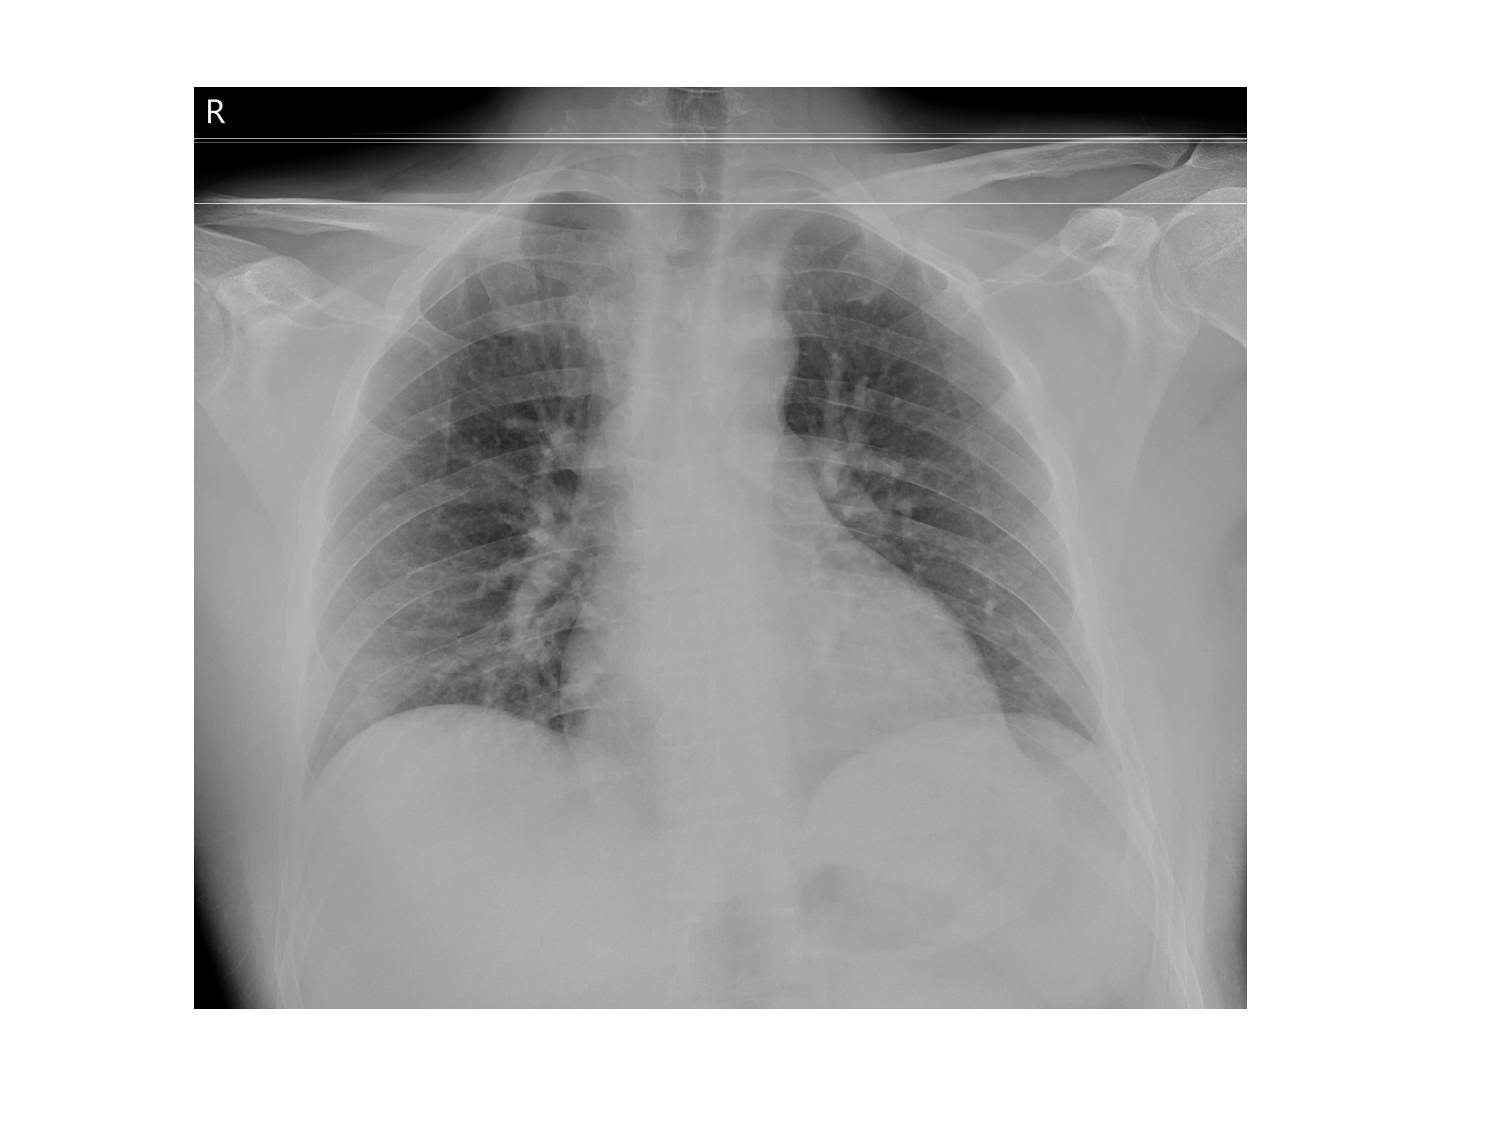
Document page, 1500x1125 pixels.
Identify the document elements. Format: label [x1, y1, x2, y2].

picture [194, 86, 1247, 1009]
